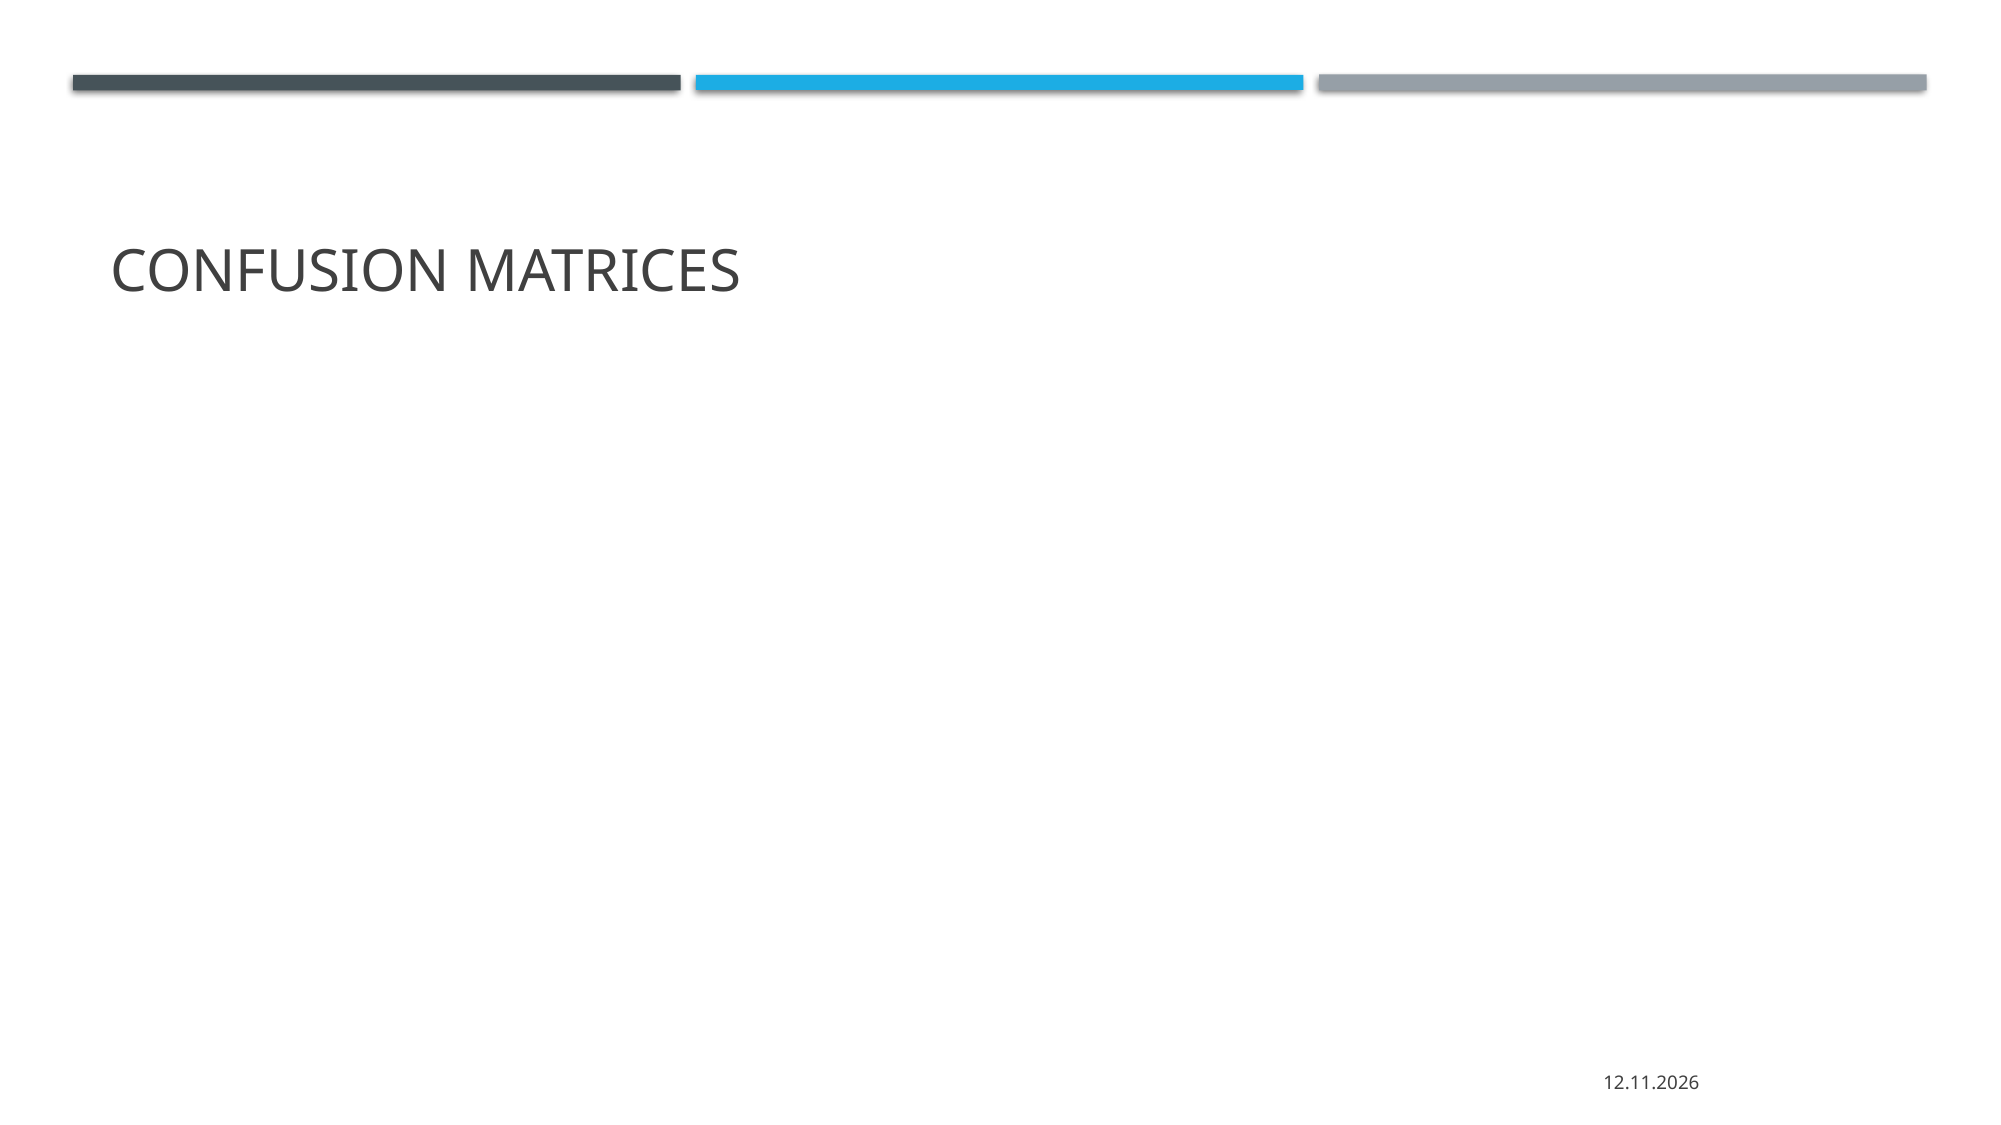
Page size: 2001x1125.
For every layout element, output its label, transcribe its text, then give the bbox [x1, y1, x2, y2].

title Confusion MAtrices [95, 115, 1905, 311]
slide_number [1247, 1053, 1715, 1114]
